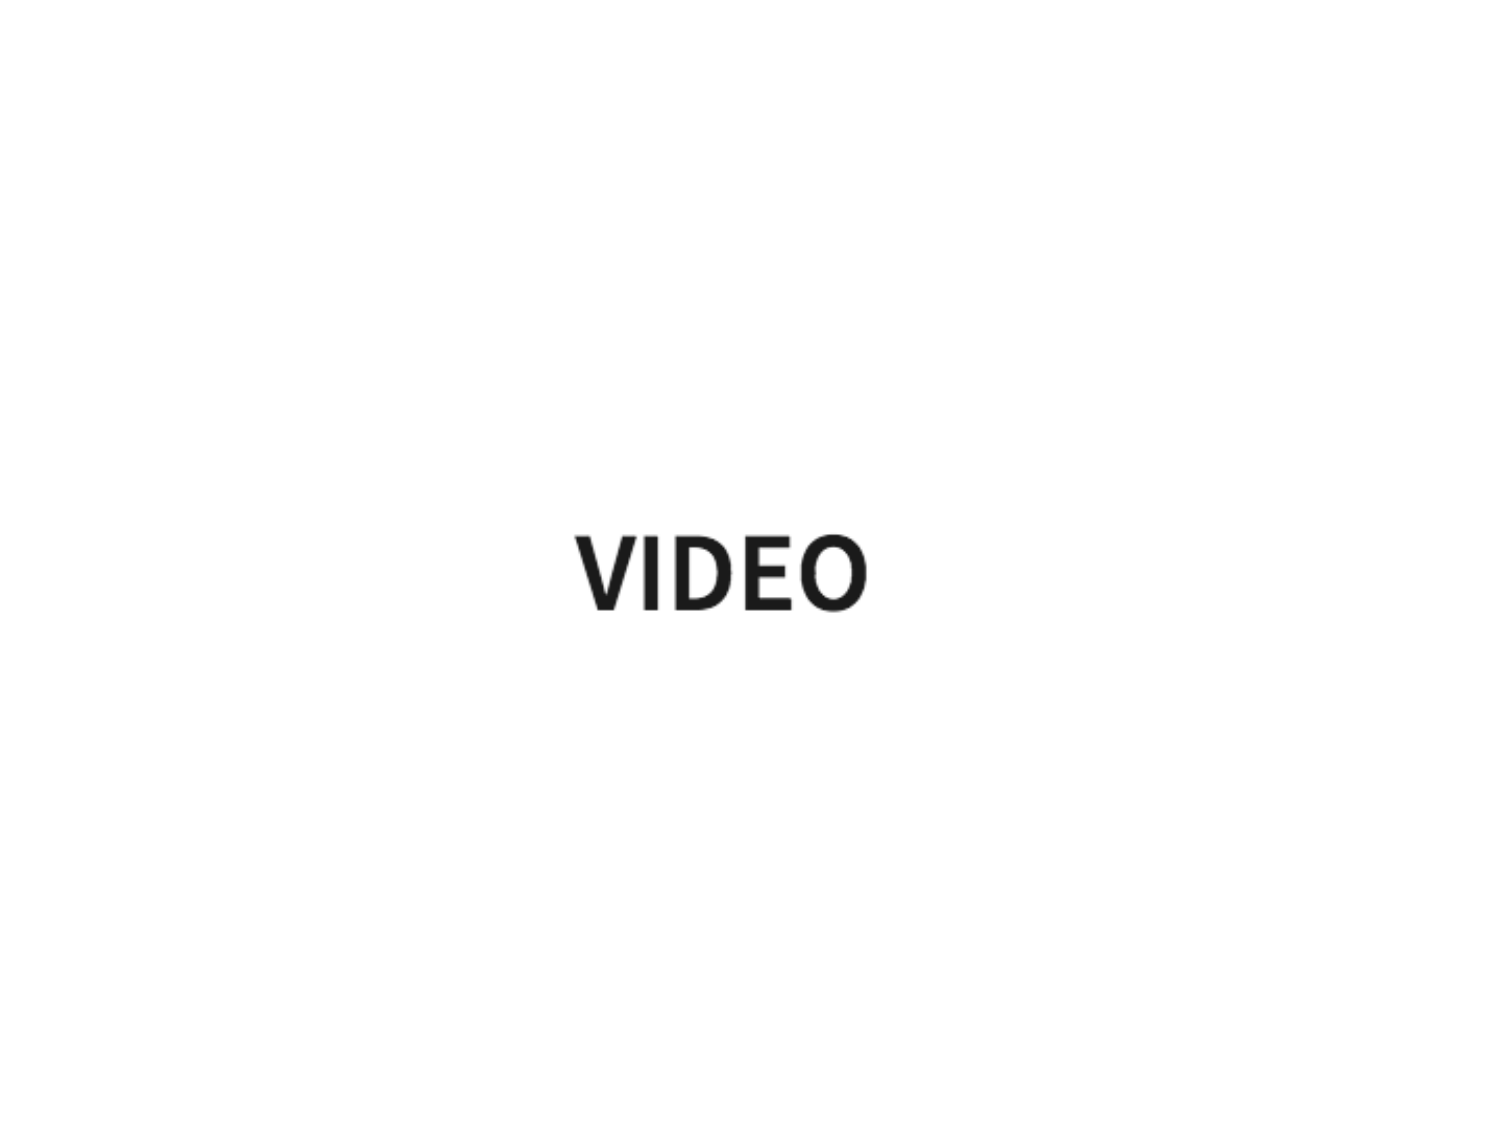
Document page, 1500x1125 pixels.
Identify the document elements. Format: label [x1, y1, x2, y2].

picture [455, 466, 1042, 659]
